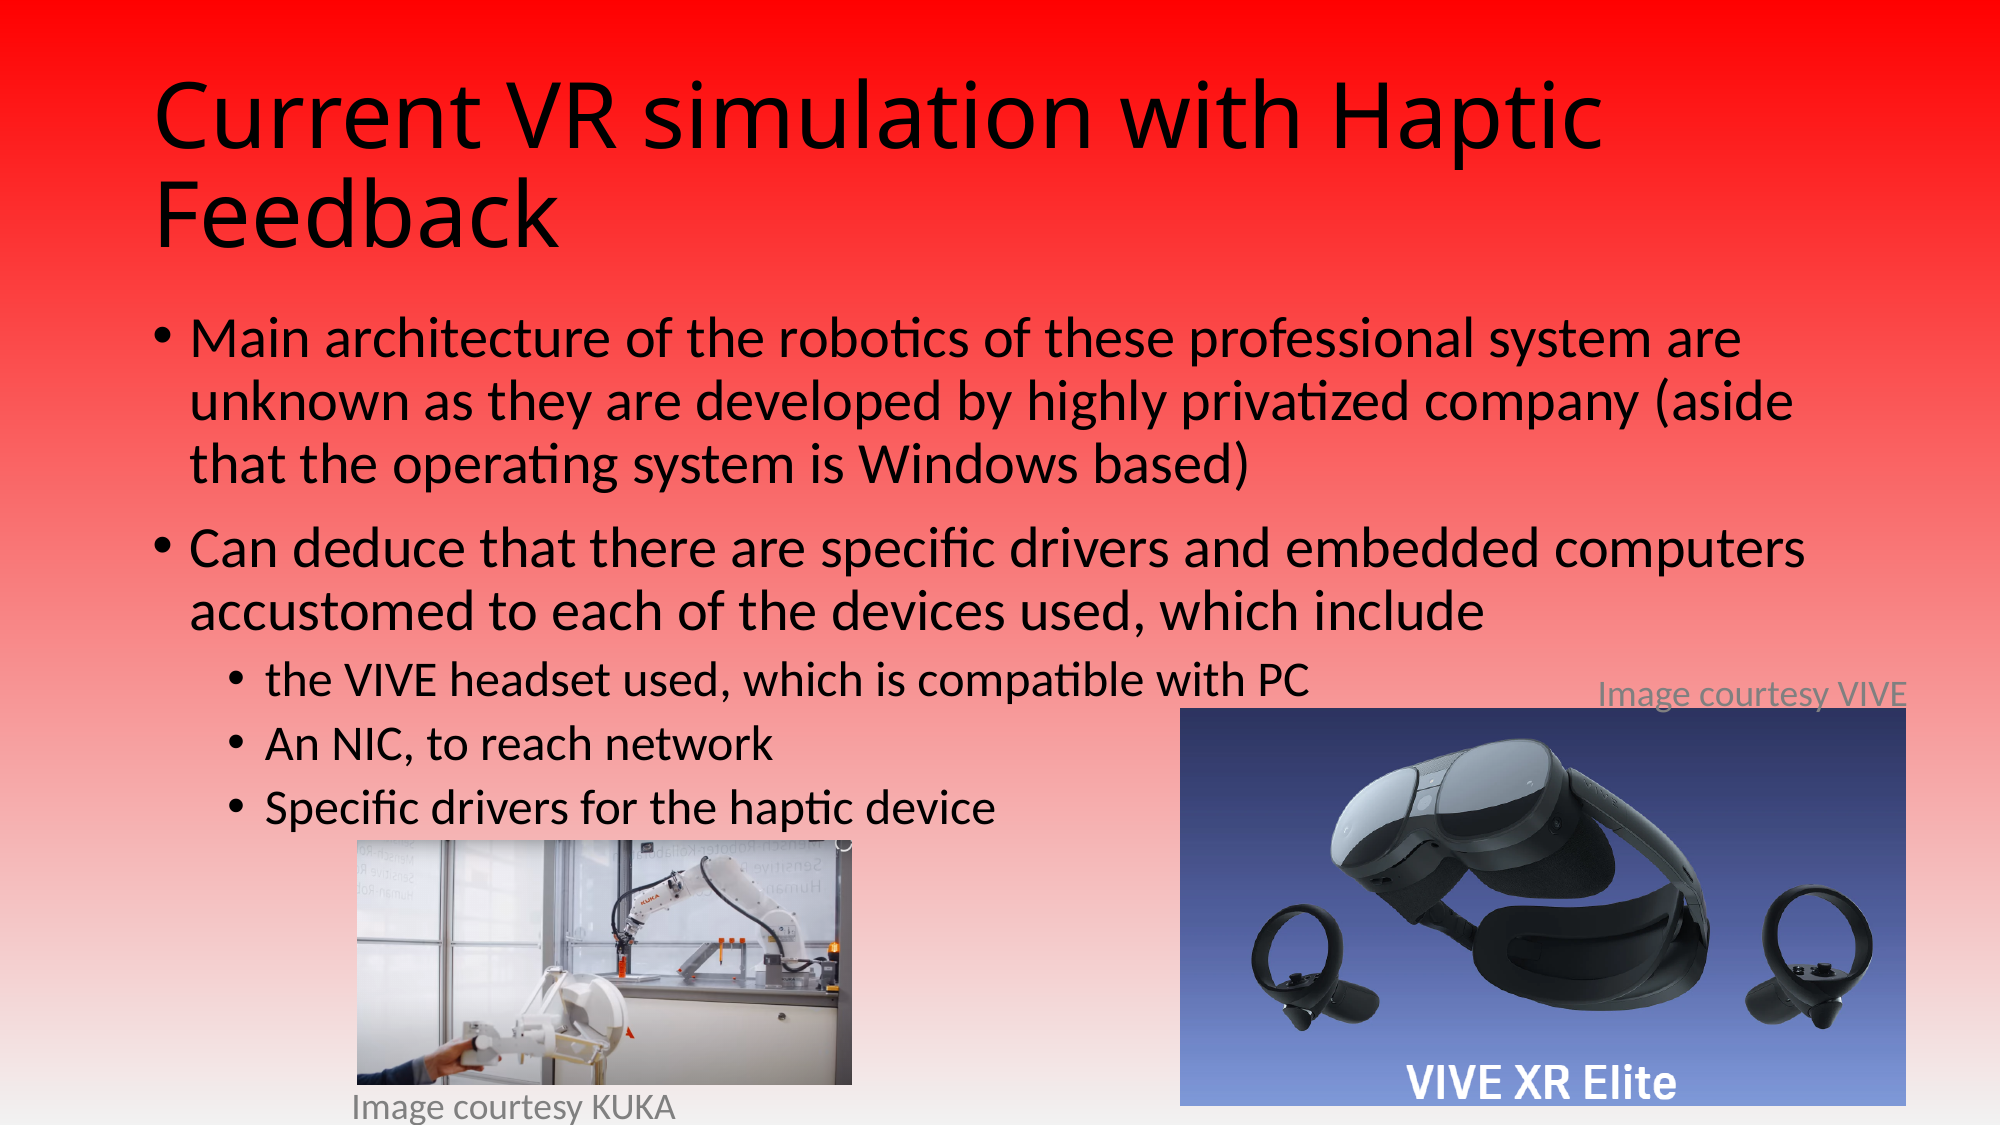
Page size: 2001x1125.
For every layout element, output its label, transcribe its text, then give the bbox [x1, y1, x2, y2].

text_box Image courtesy VIVE [1582, 661, 2000, 721]
list Main architecture of the robotics of these professional system are unknown as they are developed by highly privatized company (aside that the operating system is Windows based) Can deduce that there are specific drivers and embedded computers accustomed to each of the devices used, which include the VIVE headset used, which is compatible with PC An NIC, to reach network Specific drivers for the haptic device [137, 299, 1863, 1014]
text_box Image courtesy KUKA [336, 1074, 982, 1125]
title Current VR simulation with Haptic Feedback [137, 59, 1863, 278]
picture [1180, 708, 1906, 1106]
picture [357, 840, 852, 1085]
